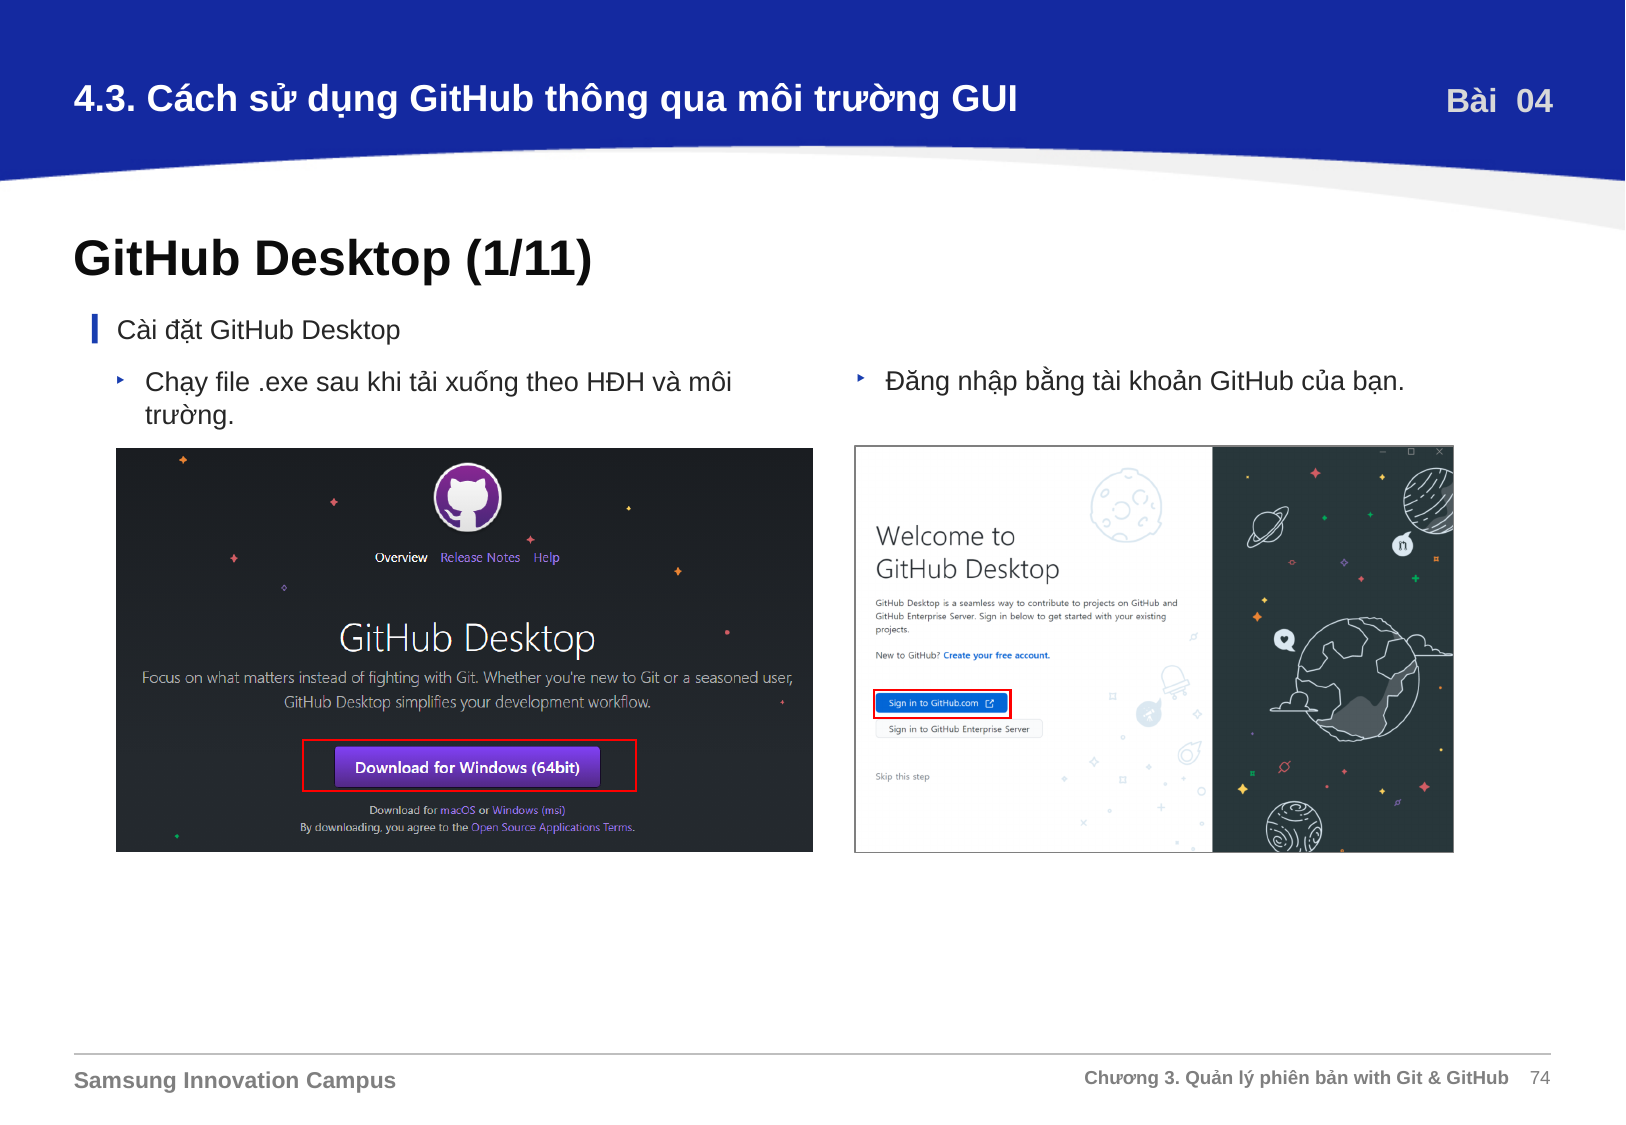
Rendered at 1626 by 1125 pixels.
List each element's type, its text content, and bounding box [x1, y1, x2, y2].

picture [0, 0, 1625, 1125]
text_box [91, 311, 1533, 346]
text_box GitHub Desktop (1/11) [73, 225, 1552, 286]
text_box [73, 73, 1554, 120]
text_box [116, 448, 813, 853]
text_box Chạy file .exe sau khi tải xuống theo HĐH và môi trường. [115, 352, 819, 442]
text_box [855, 446, 1454, 853]
text_box Đăng nhập bằng tài khoản GitHub của bạn. [855, 352, 1518, 408]
